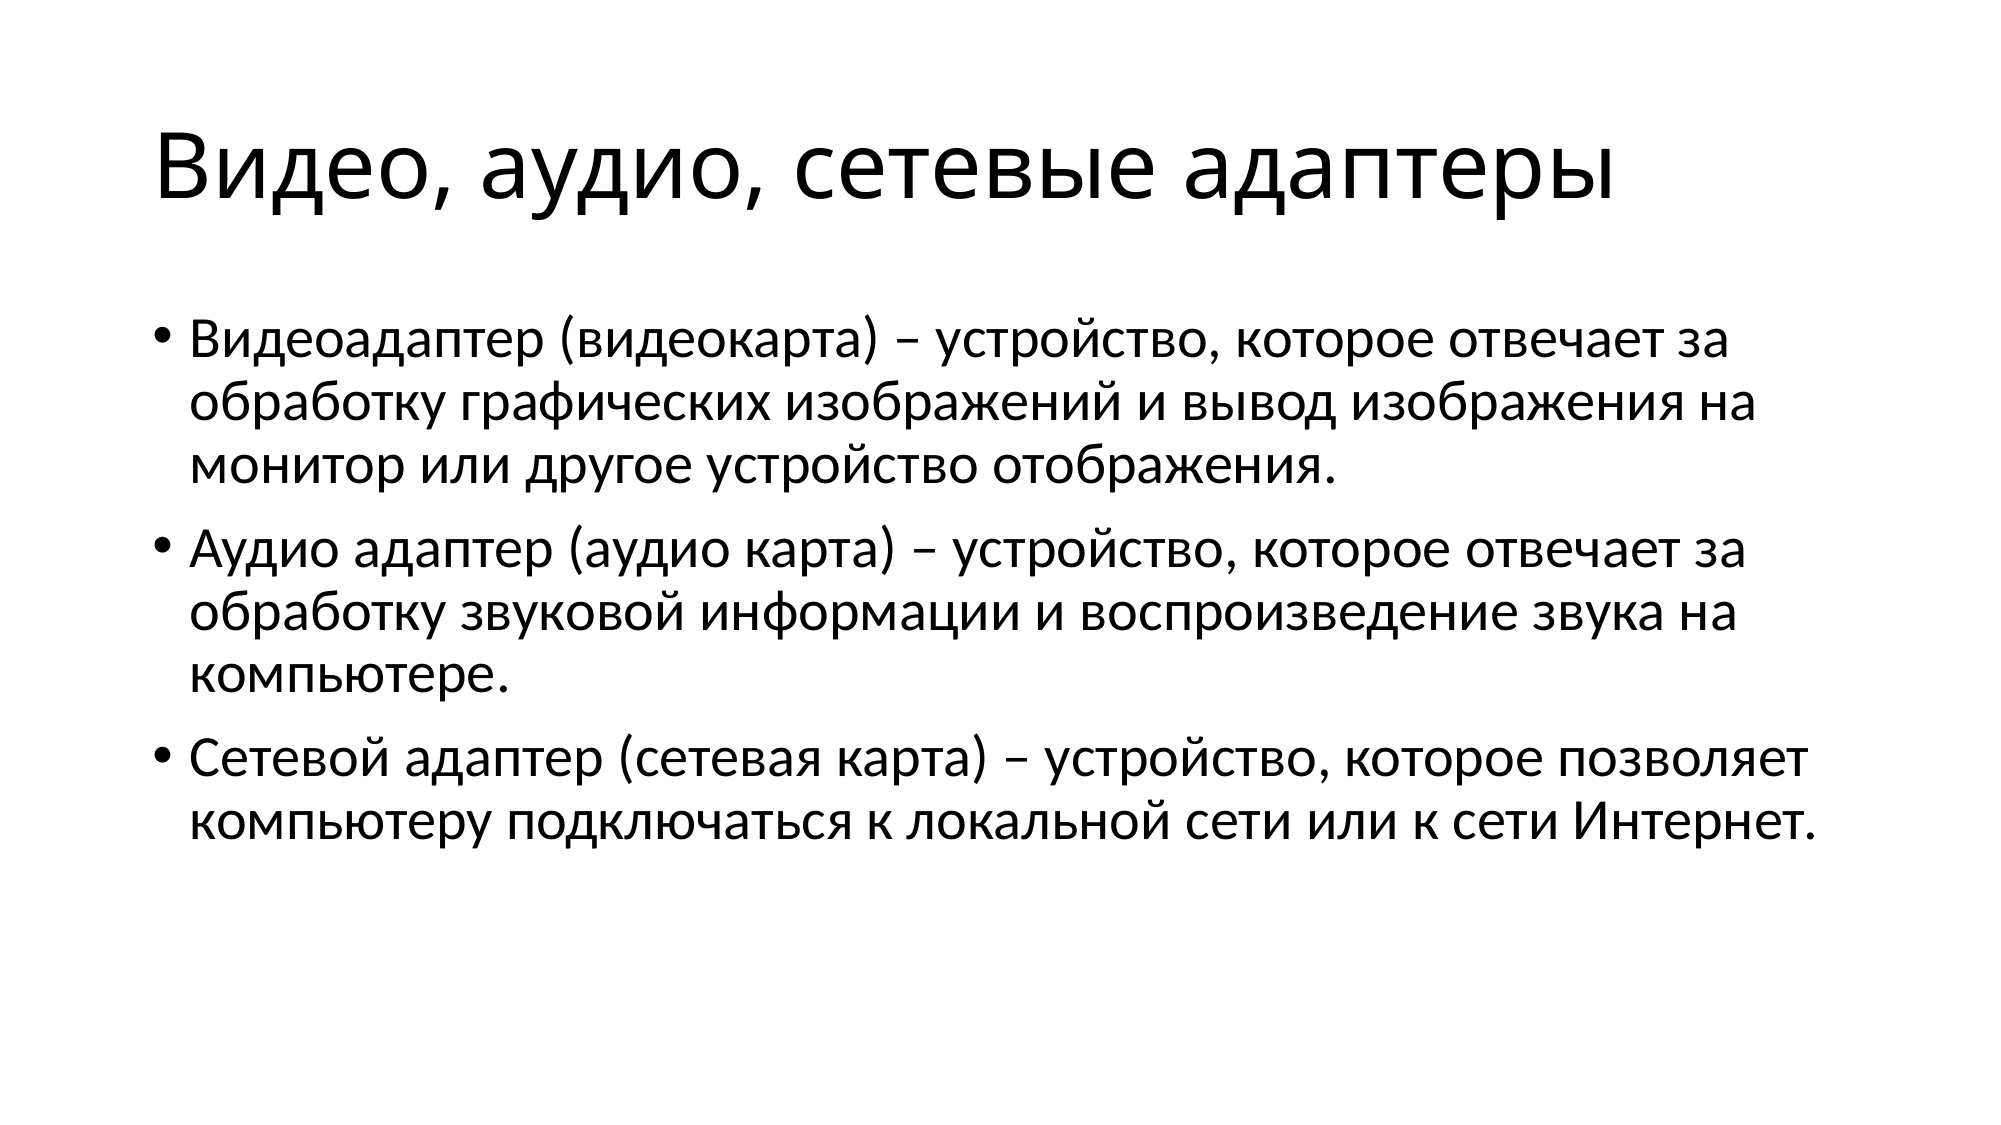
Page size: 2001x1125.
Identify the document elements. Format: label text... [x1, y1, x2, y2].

title Видео, аудио, сетевые адаптеры [137, 59, 1863, 278]
list Видеоадаптер (видеокарта) – устройство, которое отвечает за обработку графических изображений и вывод изображения на монитор или другое устройство отображения. Аудио адаптер (аудио карта) – устройство, которое отвечает за обработку звуковой информации и воспроизведение звука на компьютере. Сетевой адаптер (сетевая карта) – устройство, которое позволяет компьютеру подключаться к локальной сети или к сети Интернет. [137, 299, 1863, 1014]
